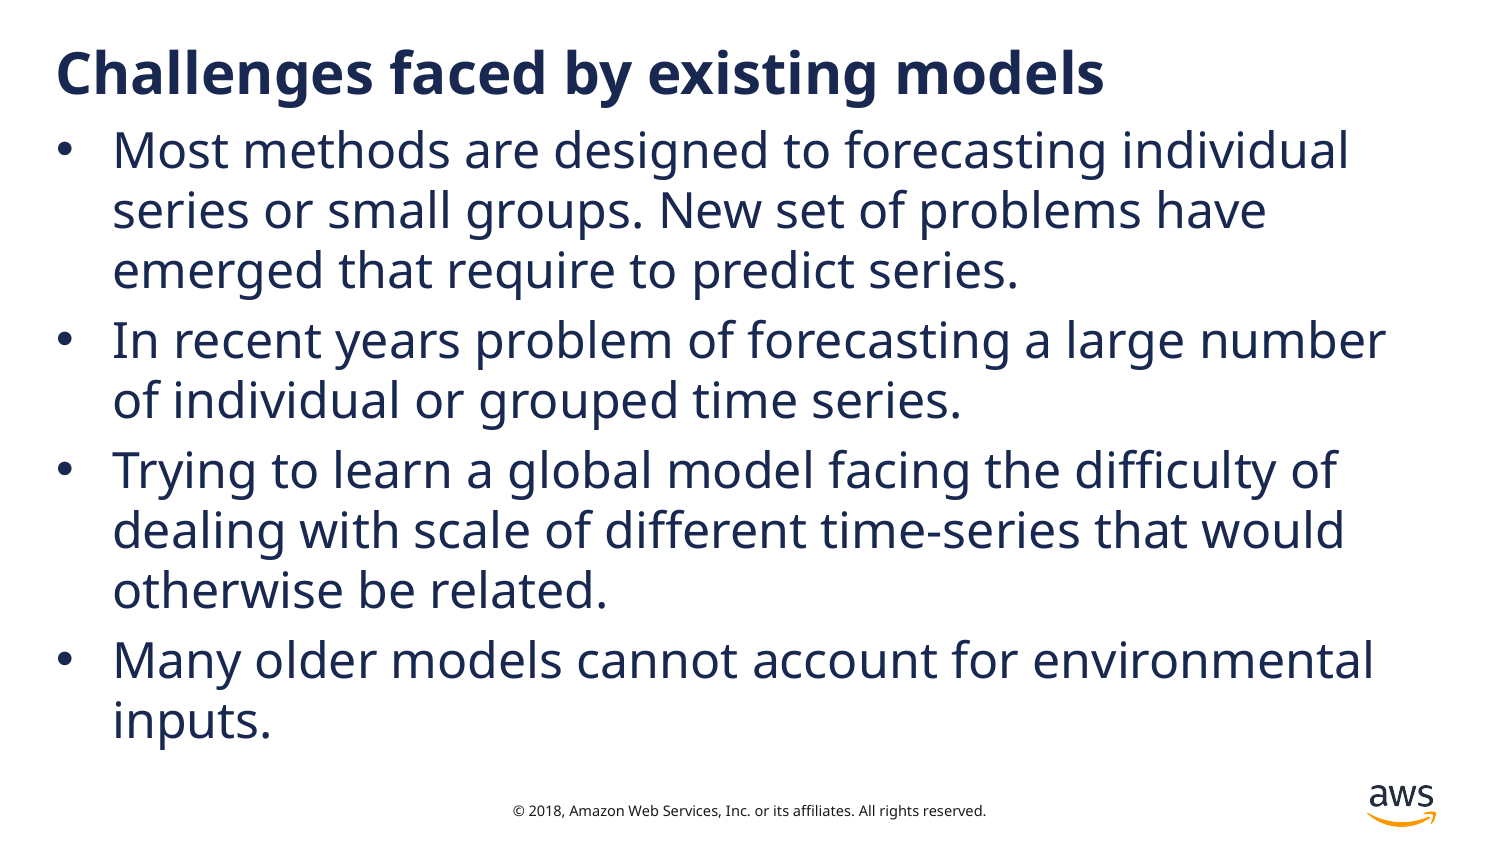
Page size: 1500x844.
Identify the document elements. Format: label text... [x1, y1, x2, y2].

title Challenges faced by existing models [55, 28, 1402, 119]
list Most methods are designed to forecasting individual series or small groups. New set of problems have emerged that require to predict series. In recent years problem of forecasting a large number of individual or grouped time series. Trying to learn a global model facing the difficulty of dealing with scale of different time-series that would otherwise be related. Many older models cannot account for environmental inputs. [56, 118, 1406, 760]
picture [1367, 785, 1436, 827]
